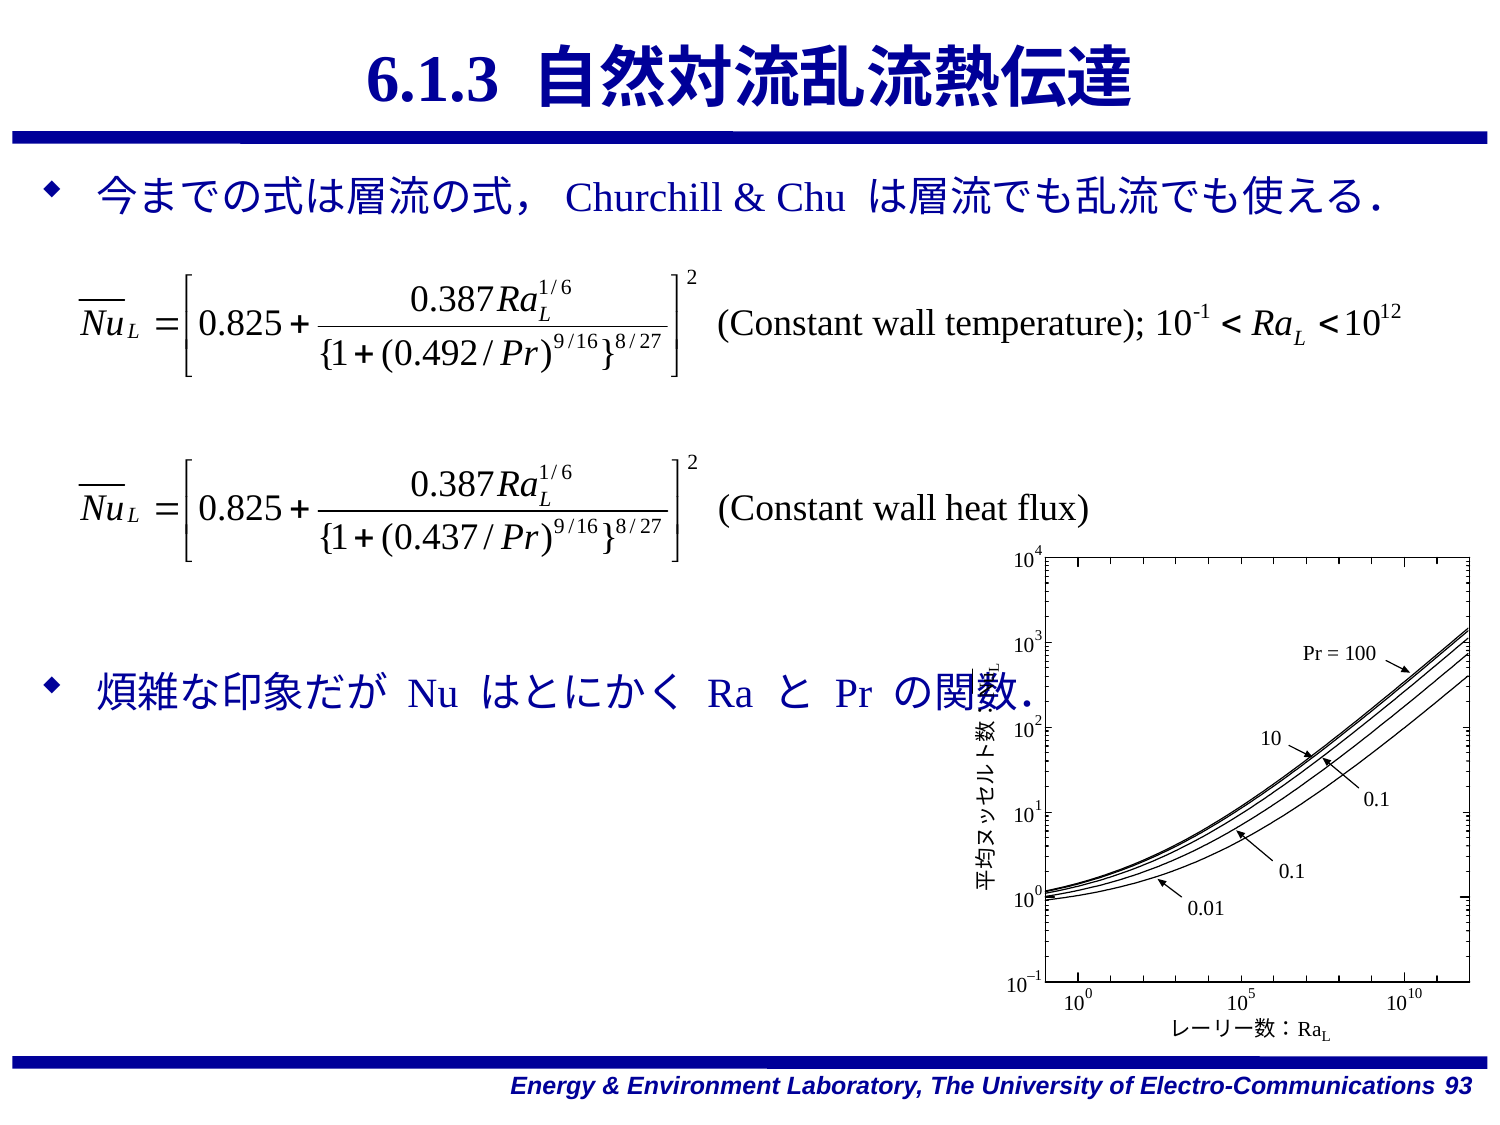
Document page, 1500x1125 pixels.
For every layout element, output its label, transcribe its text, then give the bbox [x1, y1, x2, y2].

title 6.1.3 自然対流乱流熱伝達 [12, 12, 1488, 138]
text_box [74, 262, 1407, 567]
picture [966, 537, 1475, 1050]
list 今までの式は層流の式，Churchill & Chu は層流でも乱流でも使える． 煩雑な印象だが Nu はとにかく Ra と Pr の関数． [24, 162, 1475, 1038]
